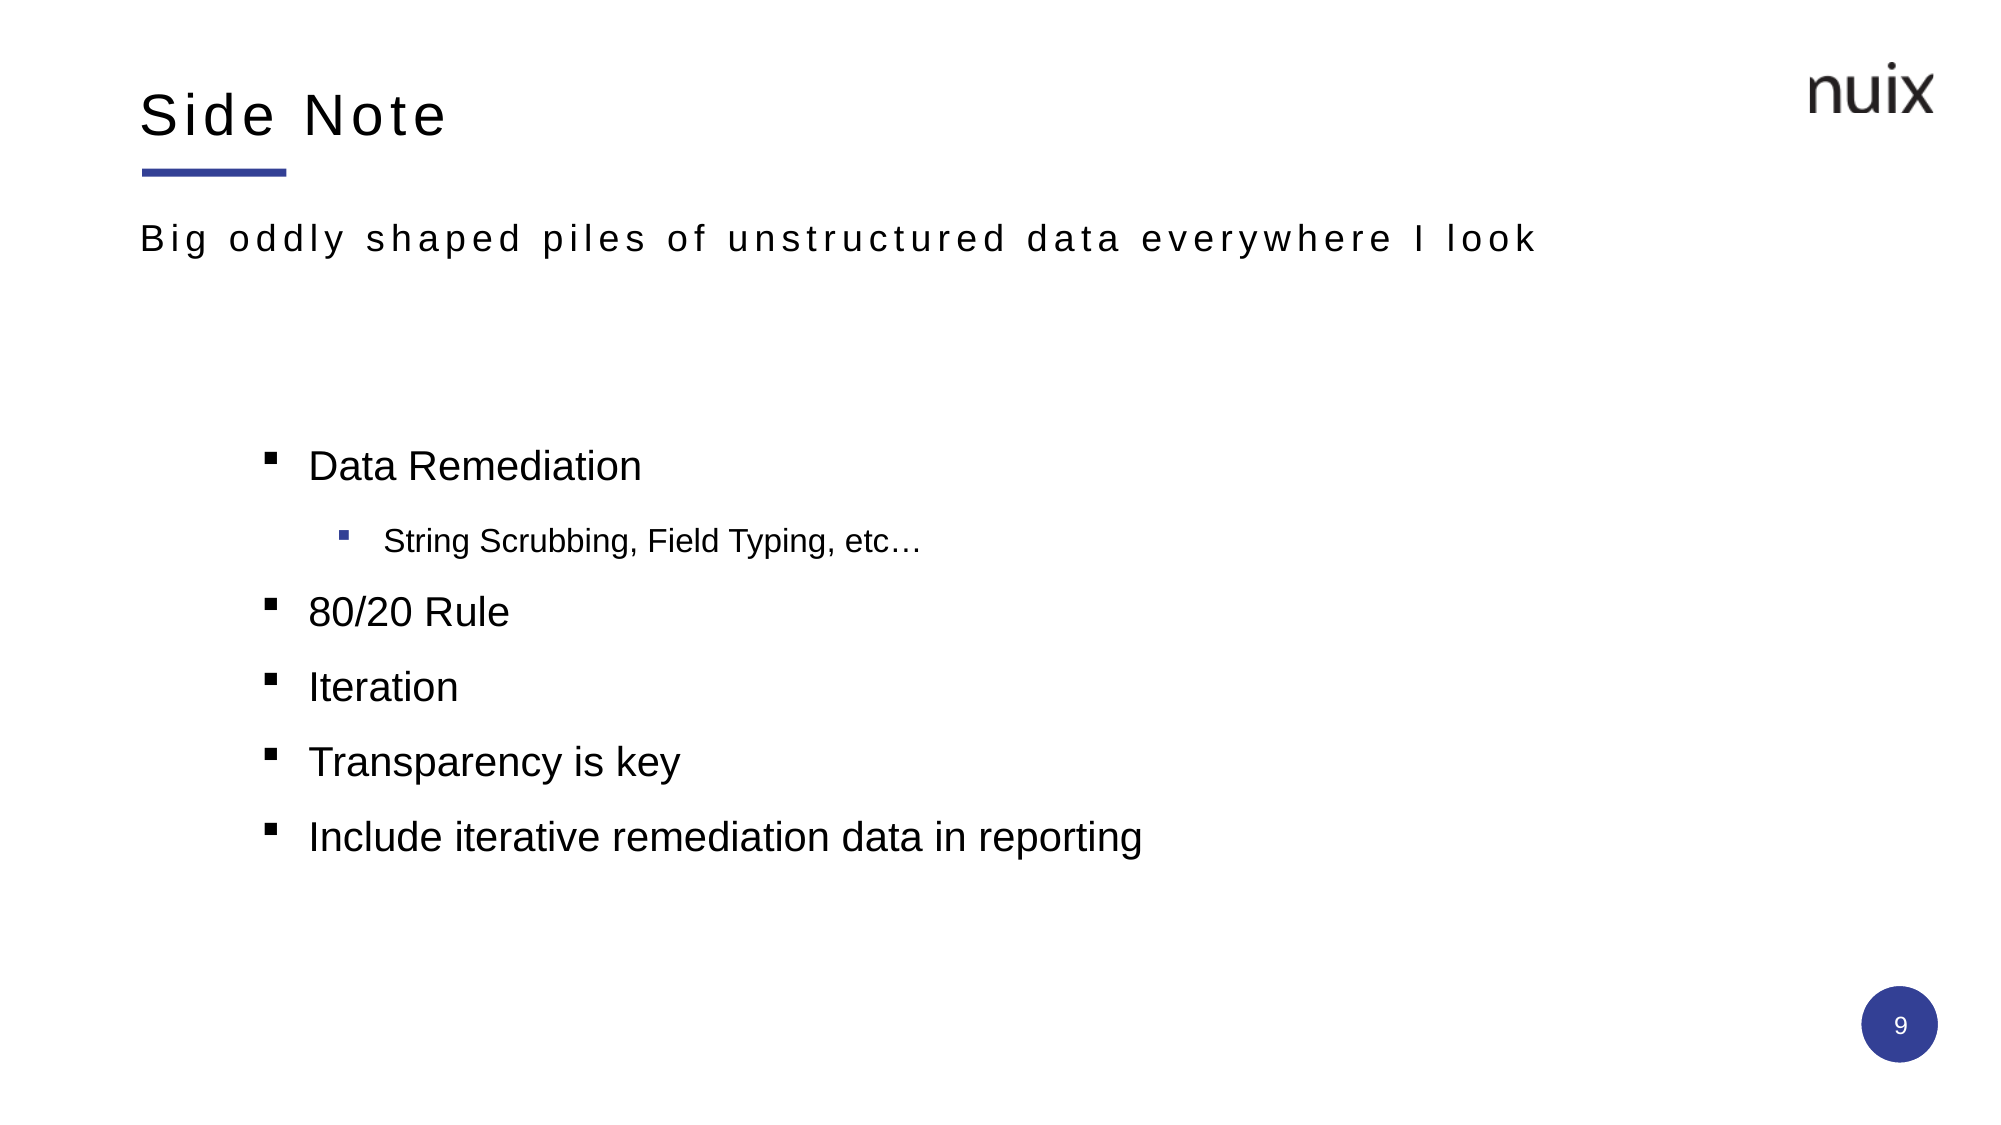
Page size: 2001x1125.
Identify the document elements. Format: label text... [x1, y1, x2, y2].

title Side Note [125, 69, 1773, 206]
list Big oddly shaped piles of unstructured data everywhere I look [125, 206, 1773, 272]
list Data Remediation String Scrubbing, Field Typing, etc… 80/20 Rule Iteration Transparency is key Include iterative remediation data in reporting [209, 307, 1689, 966]
